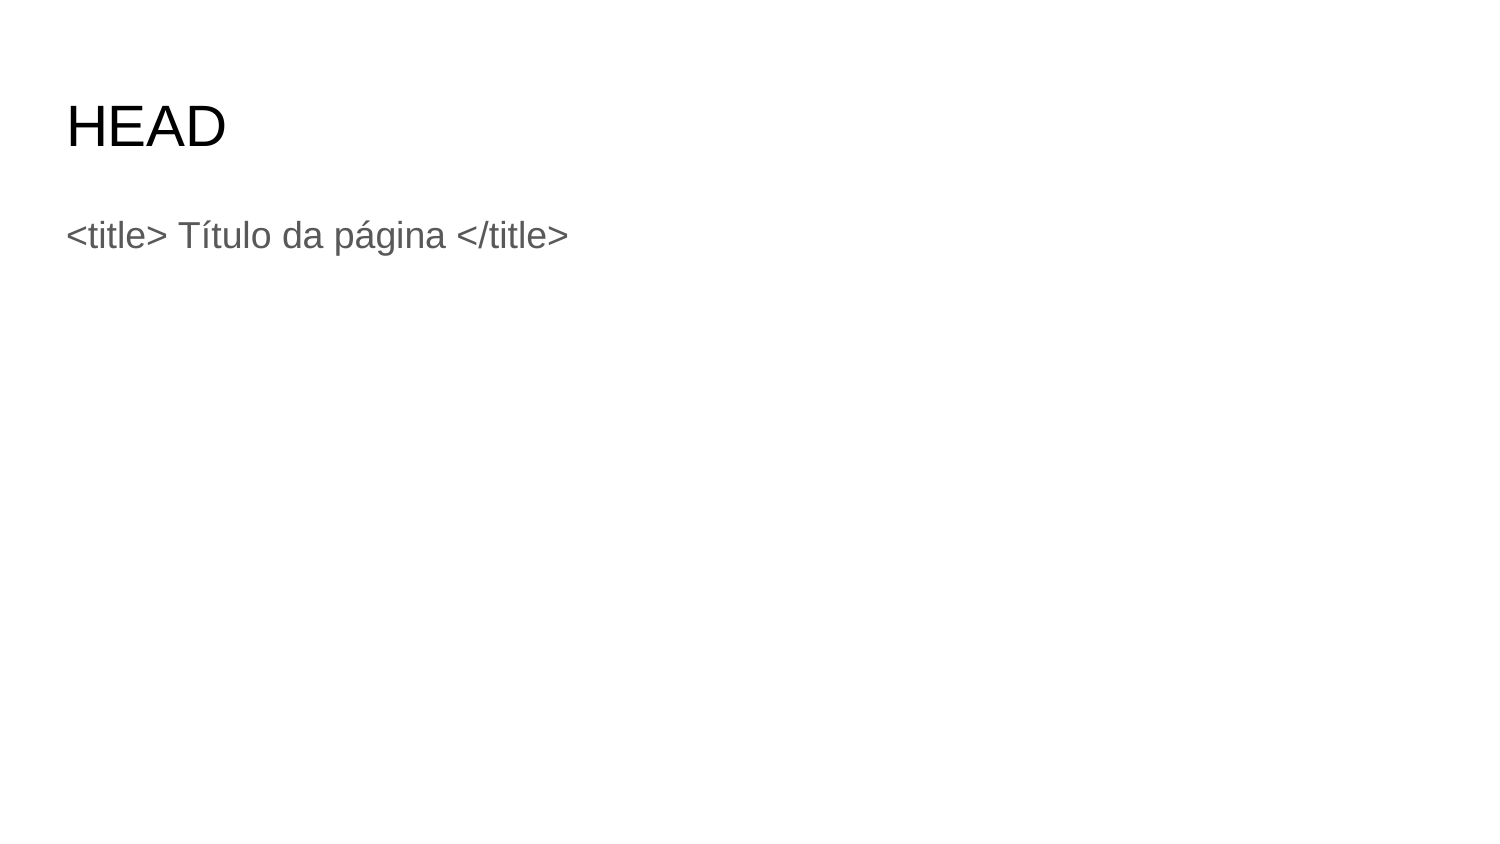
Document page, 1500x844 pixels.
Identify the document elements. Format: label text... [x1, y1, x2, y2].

list <title> Título da página </title> [51, 189, 1449, 750]
title HEAD [51, 72, 1449, 167]
